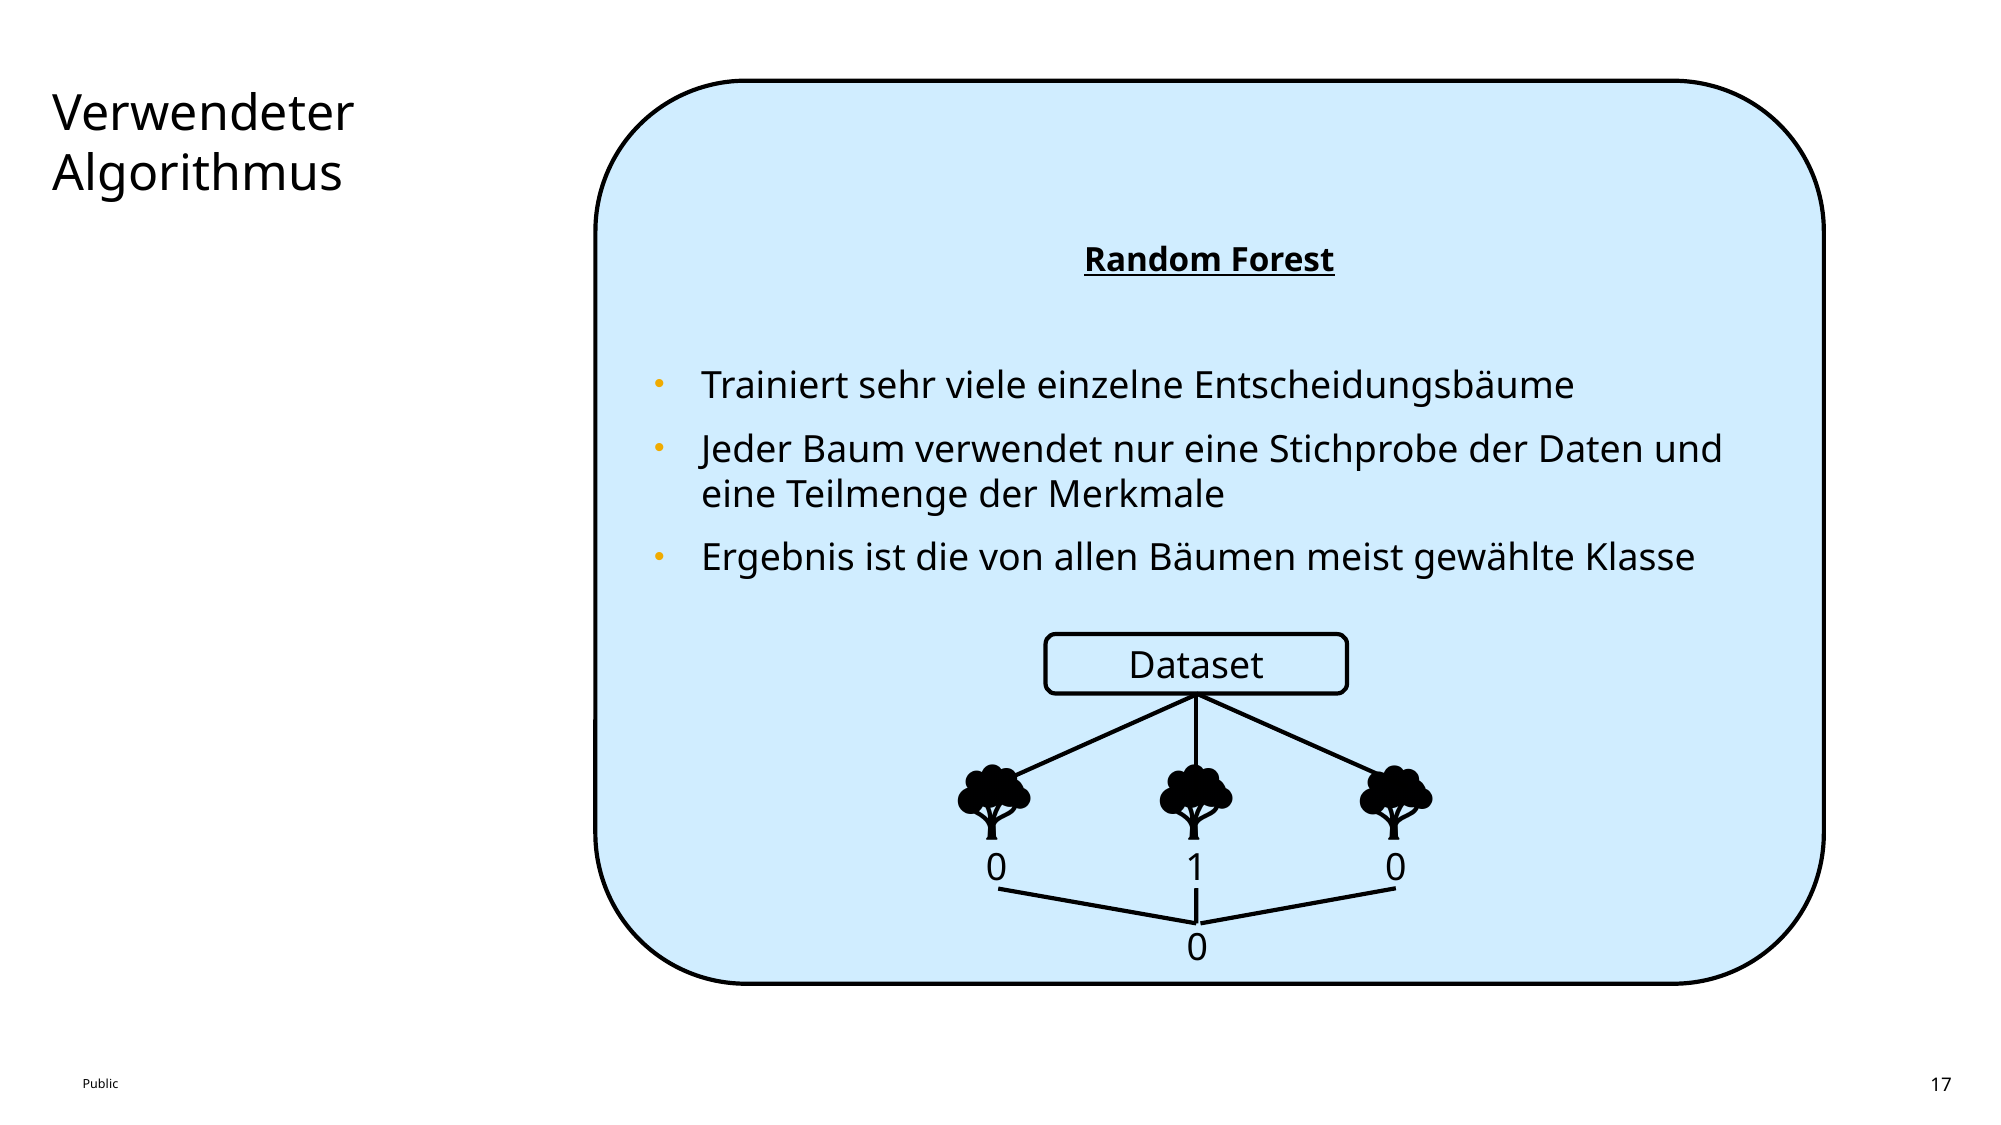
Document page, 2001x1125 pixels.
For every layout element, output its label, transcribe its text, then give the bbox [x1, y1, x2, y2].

text_box Dataset [1045, 634, 1348, 693]
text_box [1200, 888, 1397, 924]
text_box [997, 888, 1195, 924]
text_box 0 [1385, 853, 1407, 889]
picture [1154, 759, 1239, 844]
text_box 0 [985, 854, 1008, 889]
picture [1353, 760, 1438, 845]
picture [951, 759, 1036, 844]
title Verwendeter Algorithmus [52, 80, 1888, 202]
text_box 1 [1185, 854, 1207, 888]
text_box Random Forest Trainiert sehr viele einzelne Entscheidungsbäume Jeder Baum verwendet nur eine Stichprobe der Daten und eine Teilmenge der Merkmale Ergebnis ist die von allen Bäumen meist gewählte Klasse [595, 202, 1824, 984]
text_box 0 [1186, 932, 1209, 969]
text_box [1195, 693, 1407, 788]
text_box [1008, 694, 1193, 779]
